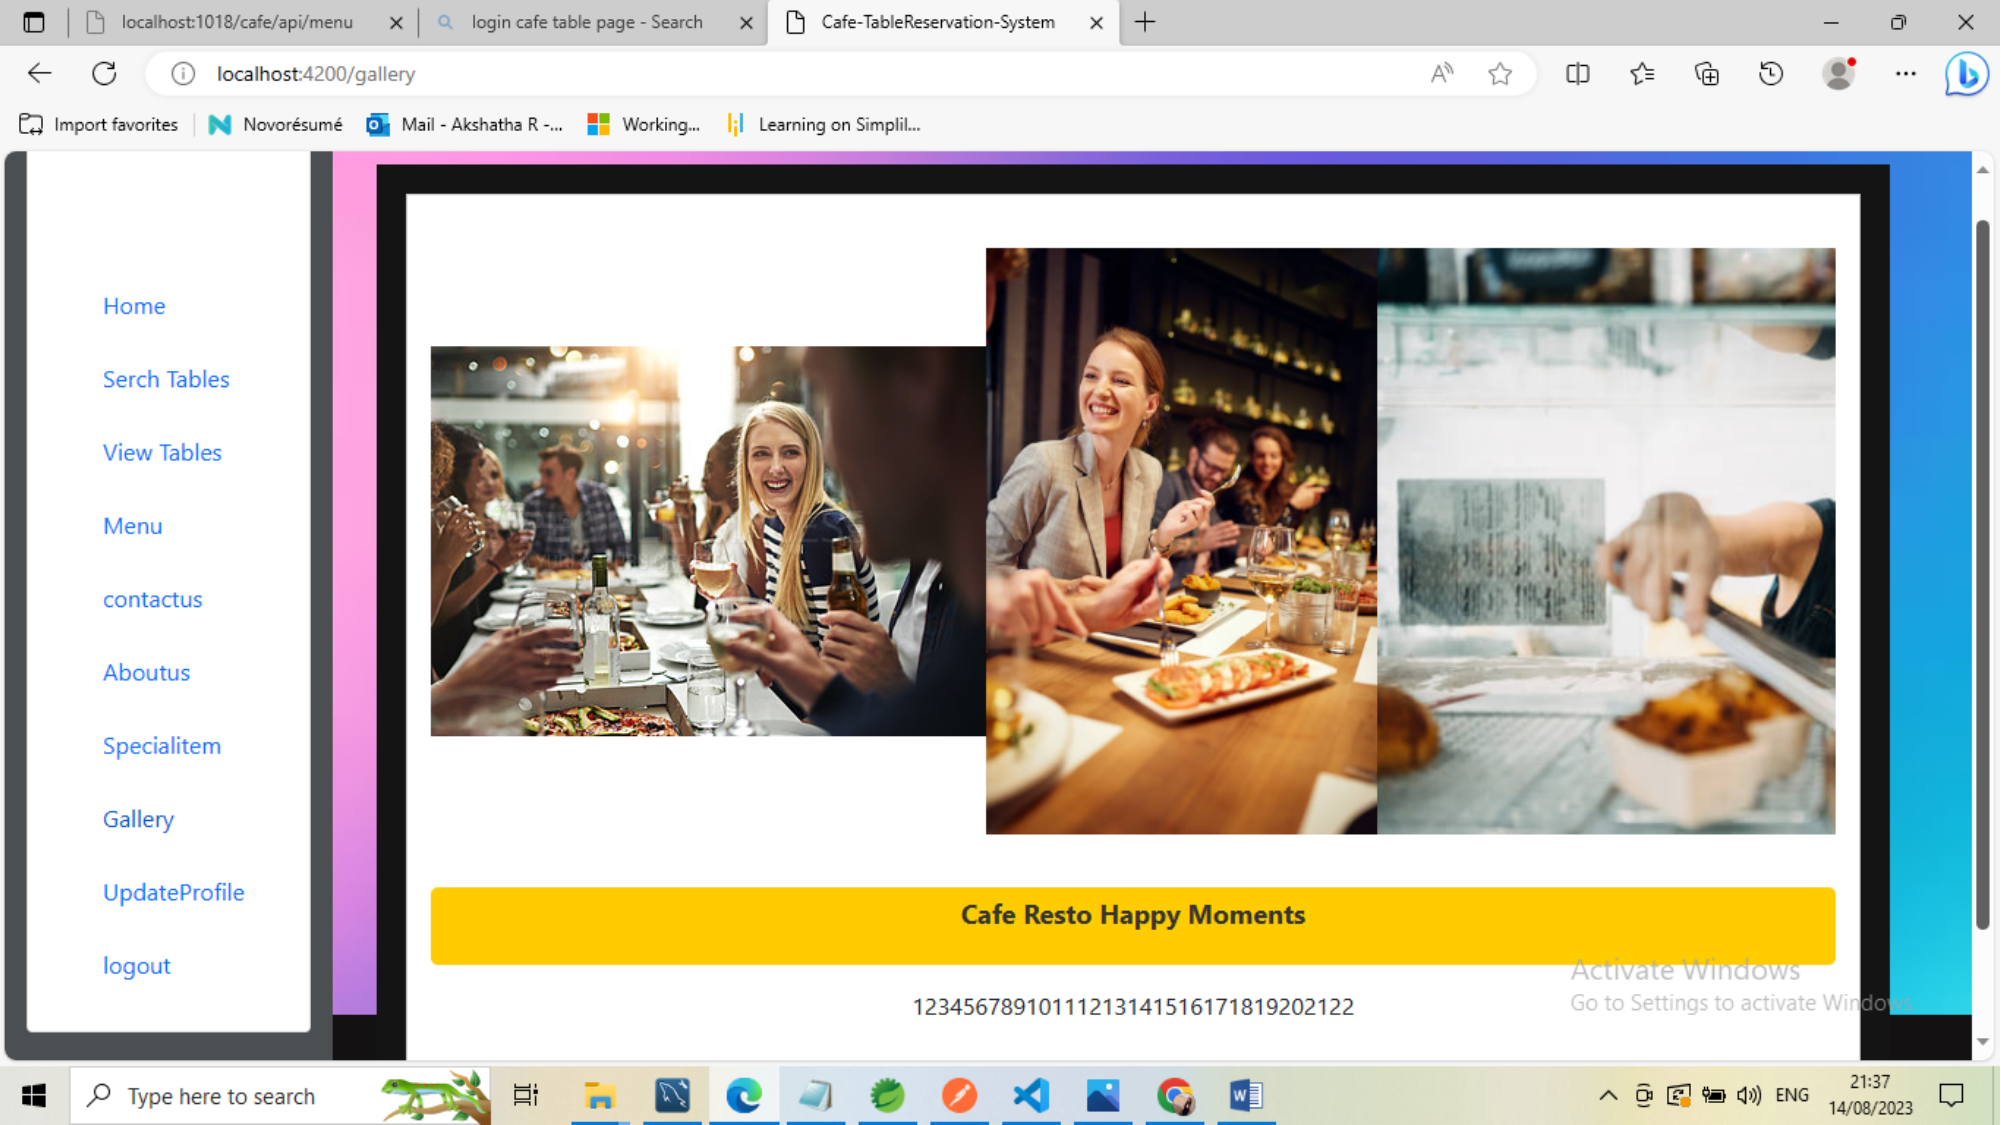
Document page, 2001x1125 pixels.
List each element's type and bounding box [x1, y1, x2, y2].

list [0, 0, 2000, 1125]
